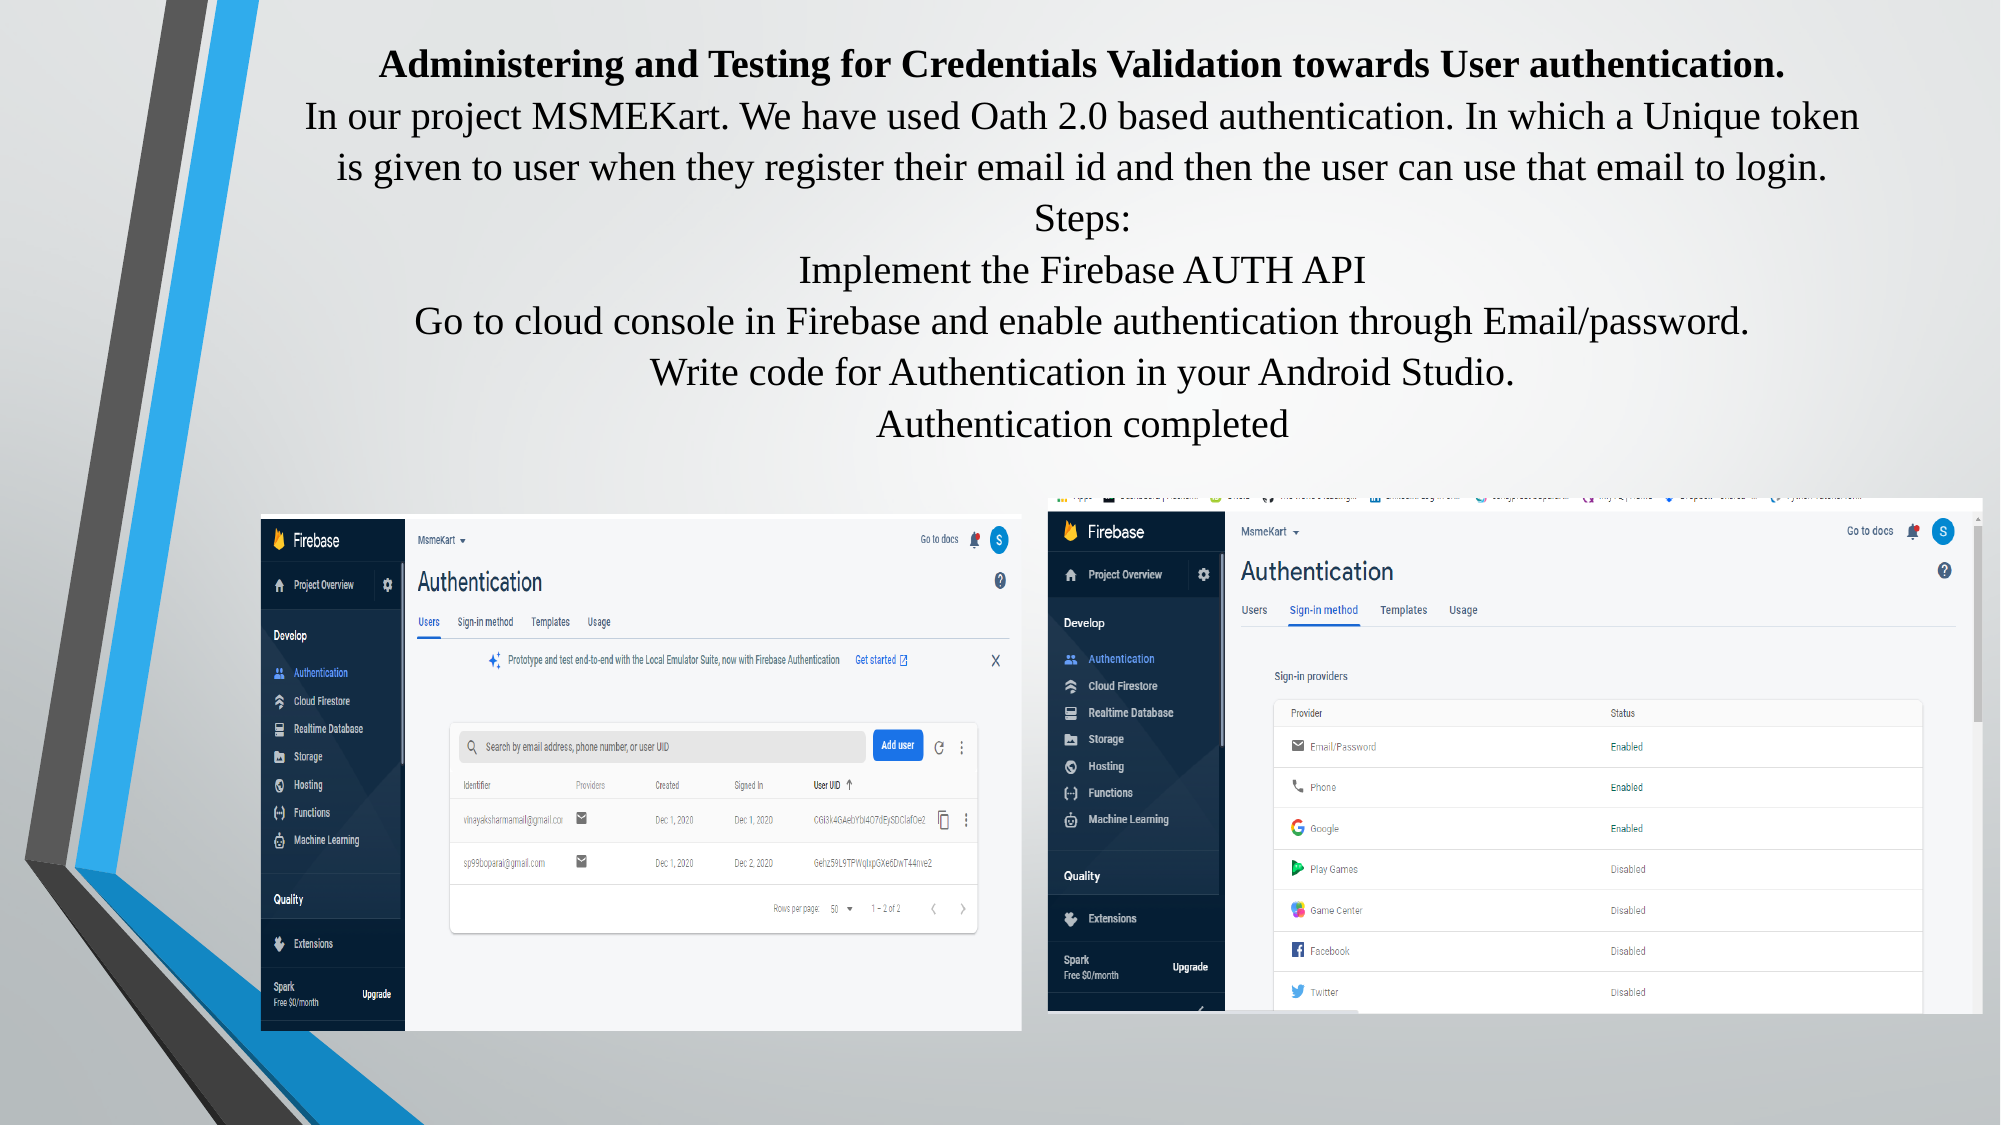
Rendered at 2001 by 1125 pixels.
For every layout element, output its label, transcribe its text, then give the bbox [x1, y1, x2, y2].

picture [260, 514, 1022, 1031]
picture [1047, 497, 1983, 1015]
title Administering and Testing for Credentials Validation towards User authentication. In our project MSMEKart. We have used Oath 2.0 based authentication. In which a Unique token is given to user when they register their email id and then the user can use that email to login. Steps: Implement the Firebase AUTH API Go to cloud console in Firebase and enable authentication through Email/password. Write code for Authentication in your Android Studio. Authentication completed [278, 22, 1887, 563]
